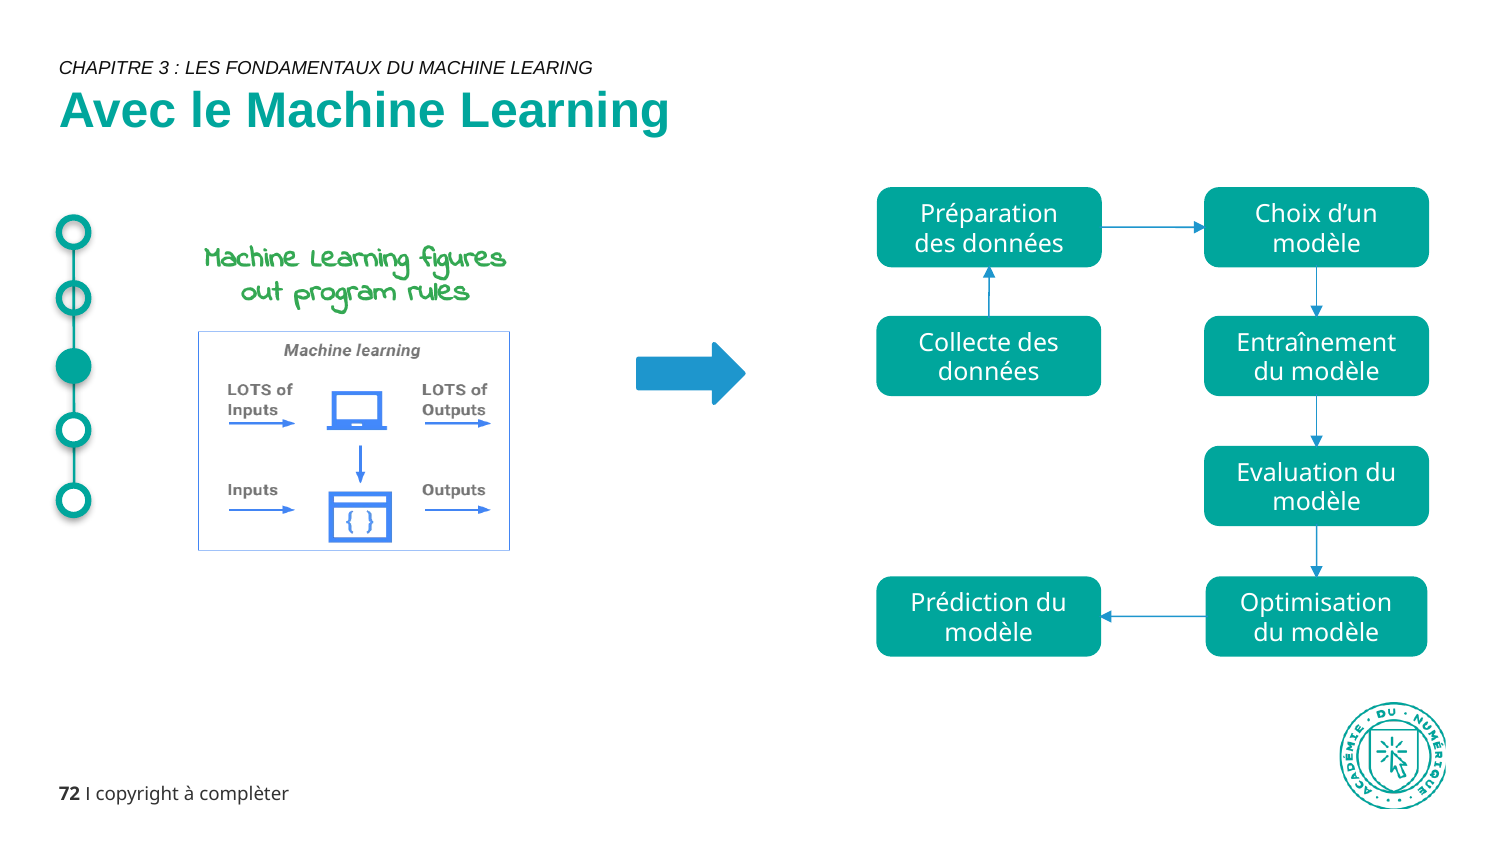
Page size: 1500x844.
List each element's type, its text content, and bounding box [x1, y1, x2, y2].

text_box [636, 342, 746, 405]
text_box Avec le Machine Learning [58, 77, 1446, 155]
picture [159, 224, 538, 565]
text_box CHAPITRE 3 : LES FONDAMENTAUX DU MACHINE LEARING [58, 55, 650, 77]
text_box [878, 188, 1428, 655]
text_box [58, 217, 89, 516]
